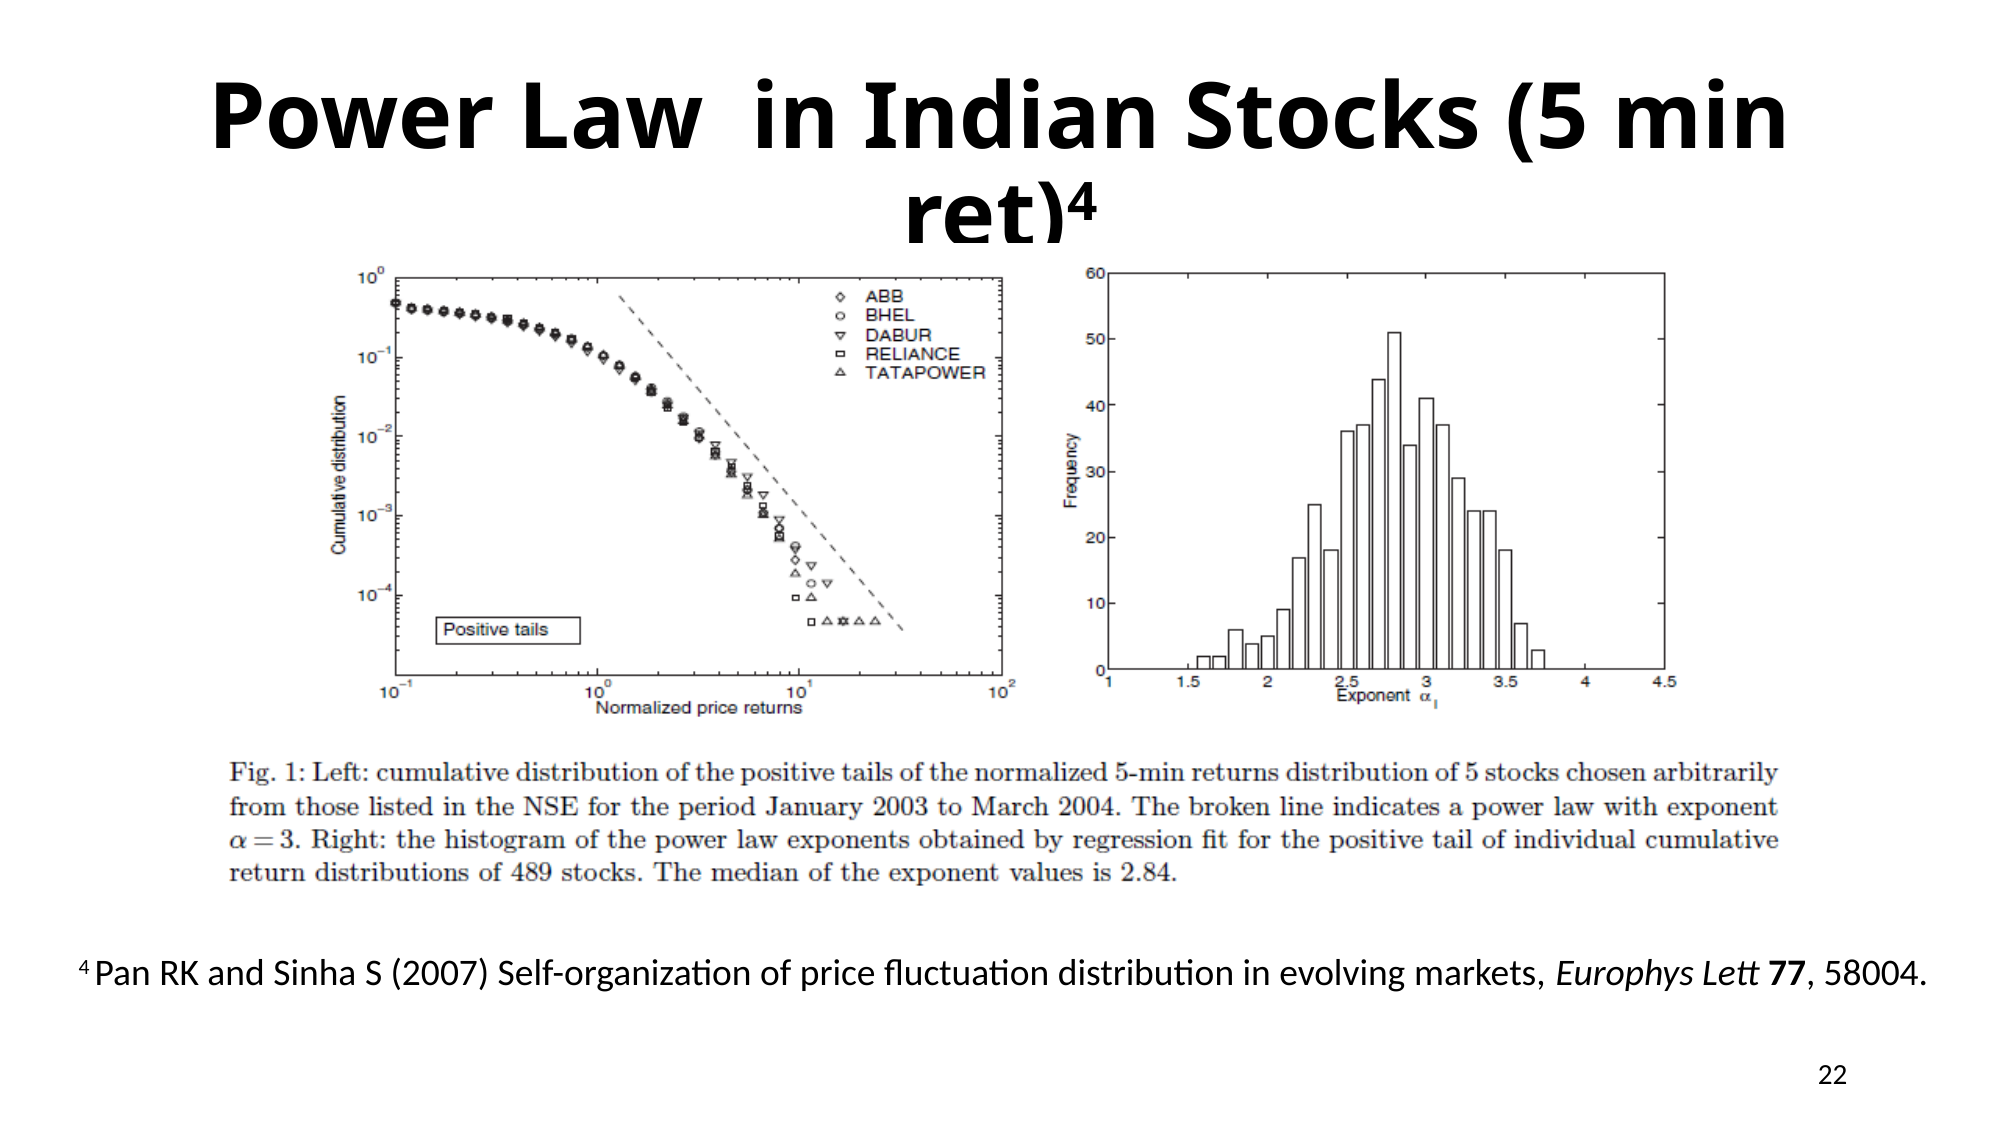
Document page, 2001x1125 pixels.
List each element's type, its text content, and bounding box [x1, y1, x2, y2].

text_box 4 Pan RK and Sinha S (2007) Self-organization of price fluctuation distribution in evolving markets, Europhys Lett 77, 58004. [63, 940, 1956, 1001]
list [202, 243, 1797, 900]
slide_number 22 [1412, 1042, 1863, 1103]
